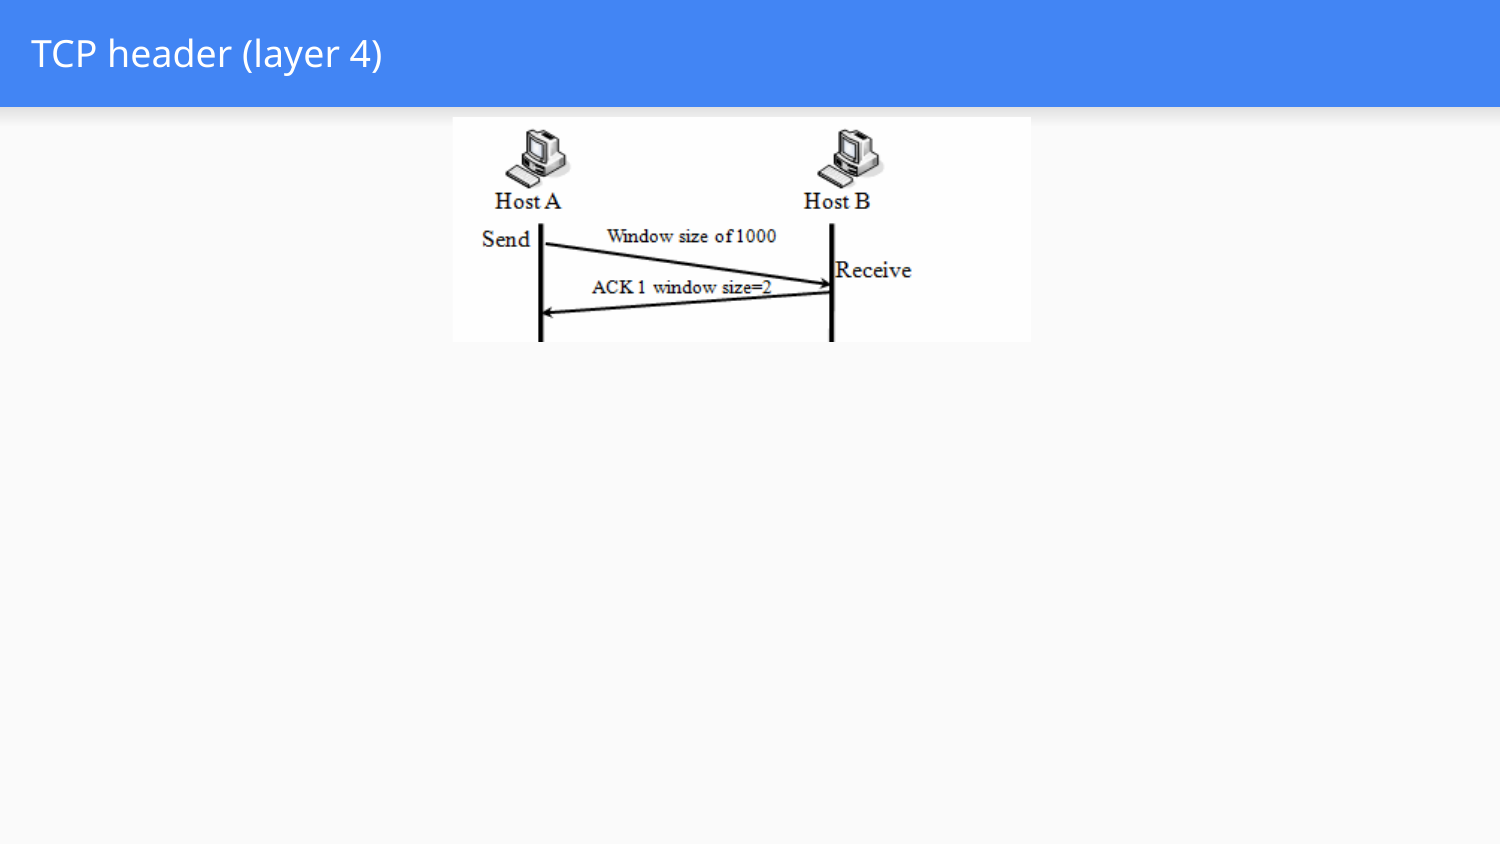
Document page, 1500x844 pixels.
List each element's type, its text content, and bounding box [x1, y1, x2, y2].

title TCP header (layer 4) [16, 2, 1464, 102]
picture [452, 116, 1032, 342]
